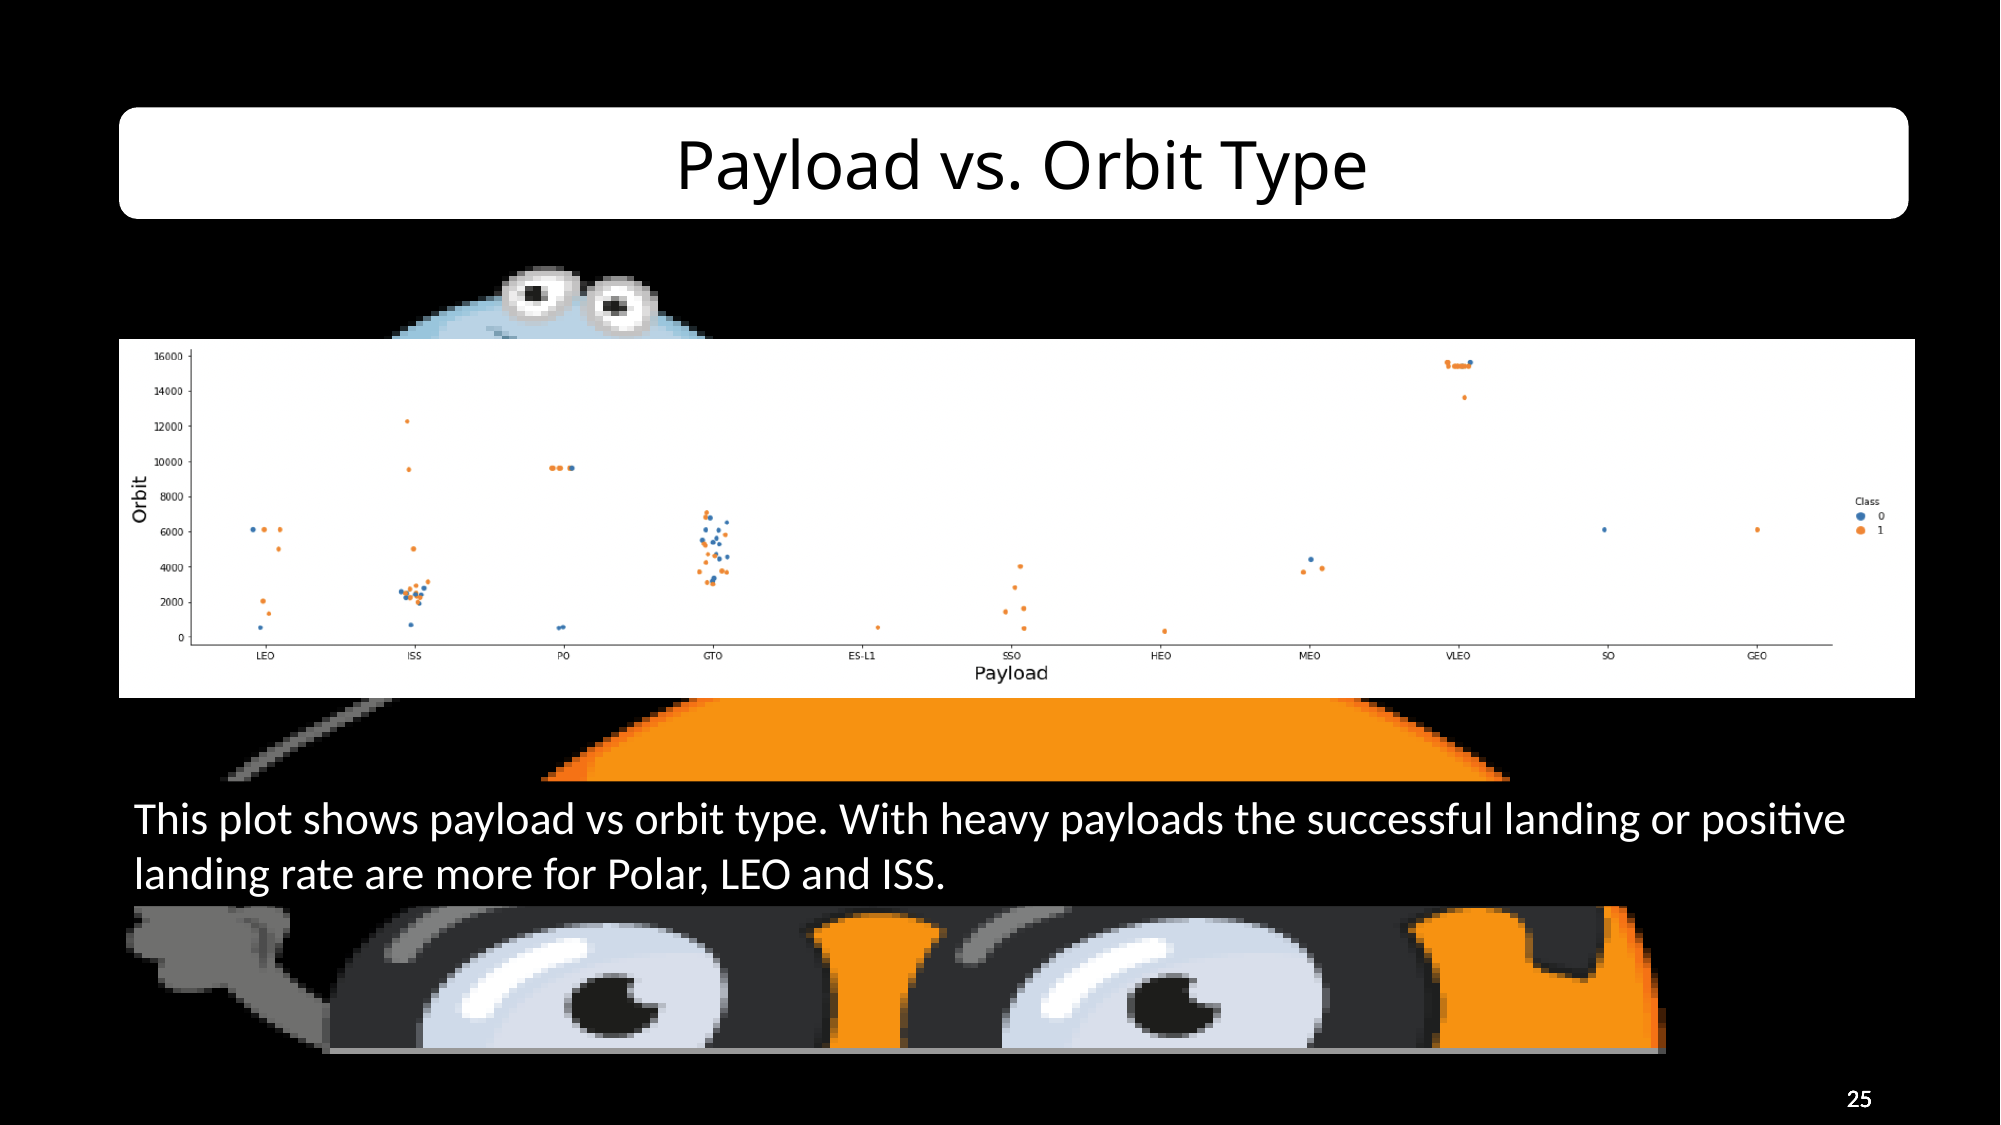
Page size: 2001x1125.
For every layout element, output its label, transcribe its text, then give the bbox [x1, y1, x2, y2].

text_box [118, 377, 1910, 1056]
text_box [129, 260, 1898, 339]
text_box This plot shows payload vs orbit type. With heavy payloads the successful landing or positive landing rate are more for Polar, LEO and ISS. [119, 781, 1909, 907]
picture [119, 339, 1915, 698]
text_box 25 [1437, 1067, 1888, 1125]
text_box Payload vs. Orbit Type [118, 106, 1910, 220]
